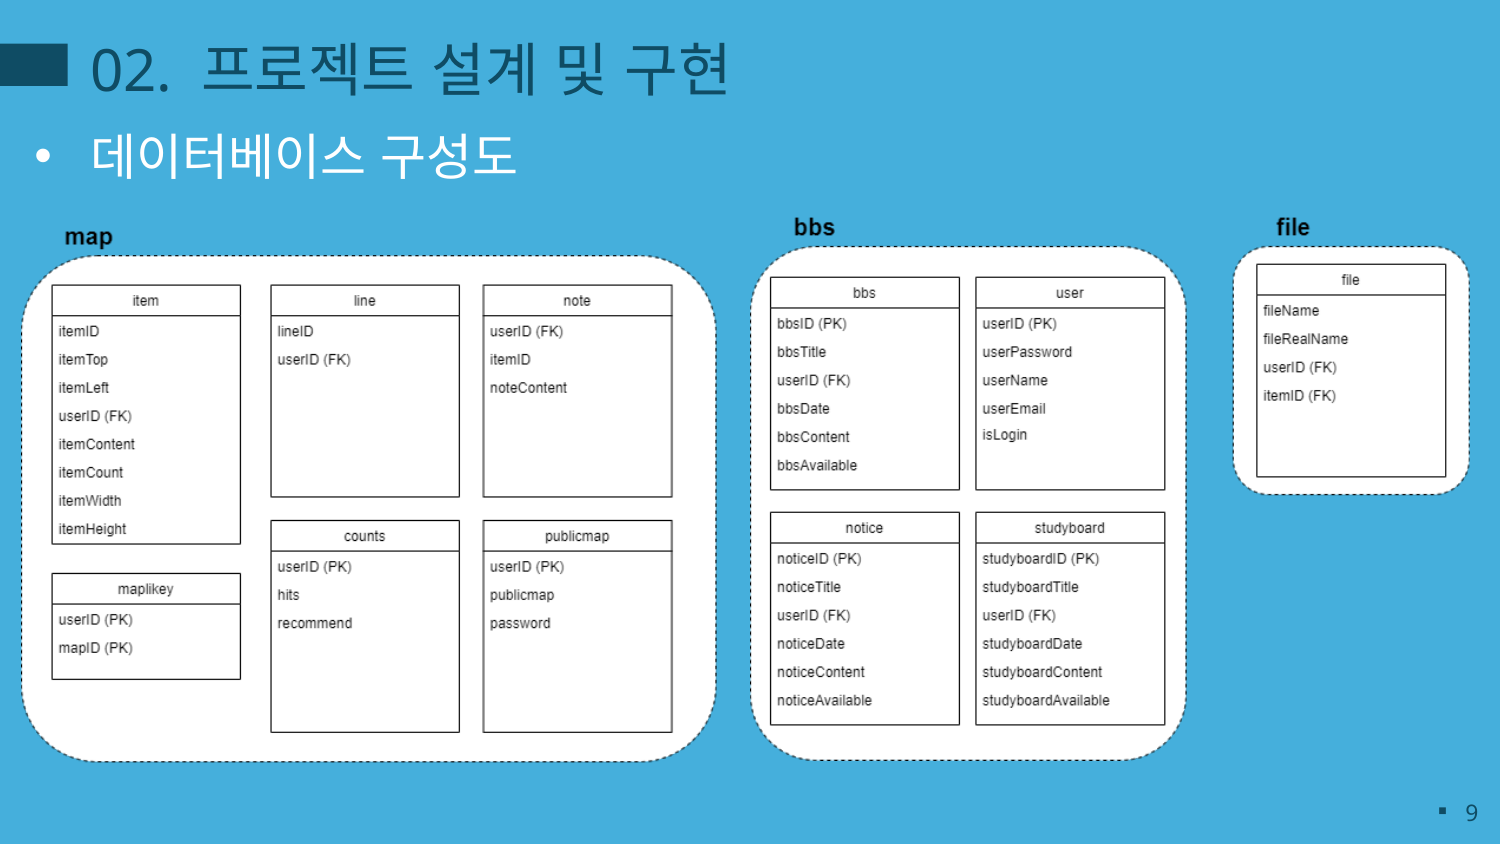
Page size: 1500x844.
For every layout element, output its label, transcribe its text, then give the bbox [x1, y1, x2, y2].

text_box 데이터베이스 구성도 [19, 117, 1176, 193]
picture [19, 213, 738, 782]
title 02. 프로젝트 설계 및 구현 [75, 26, 1425, 118]
picture [749, 193, 1470, 761]
slide_number 9 [1403, 783, 1494, 832]
